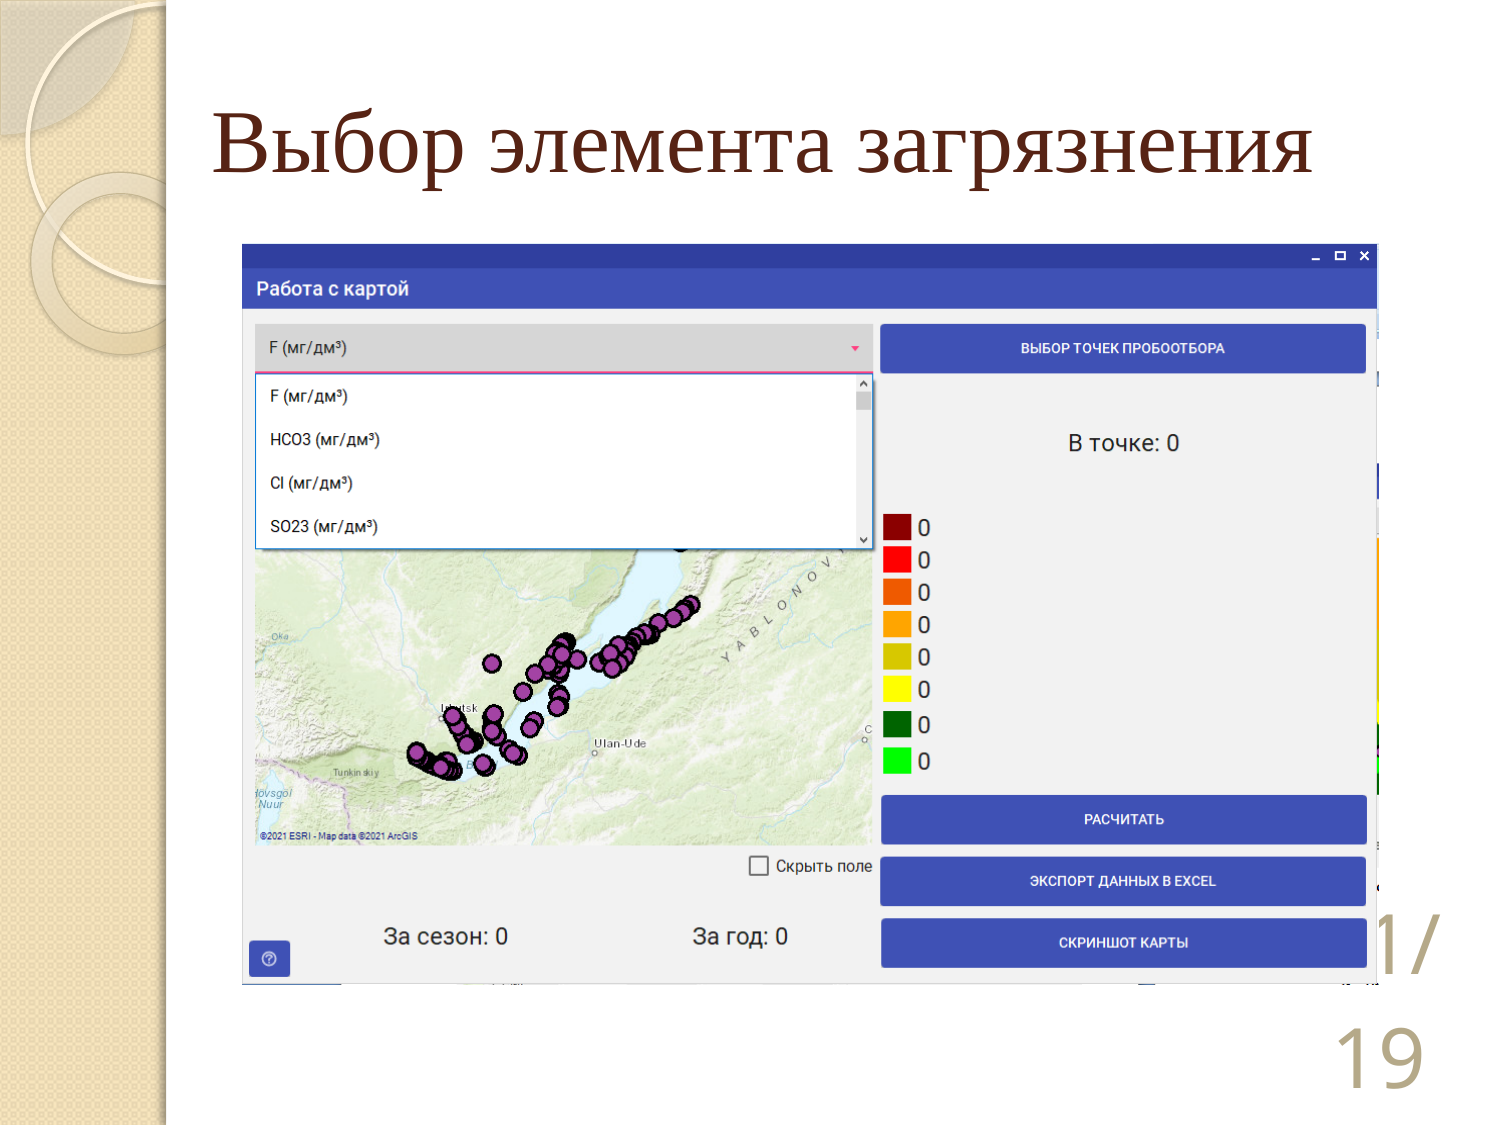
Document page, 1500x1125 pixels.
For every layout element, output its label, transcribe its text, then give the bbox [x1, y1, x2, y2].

picture [241, 243, 1380, 985]
title Выбор элемента загрязнения [88, 42, 1439, 231]
slide_number 11/19 [1269, 1034, 1488, 1113]
